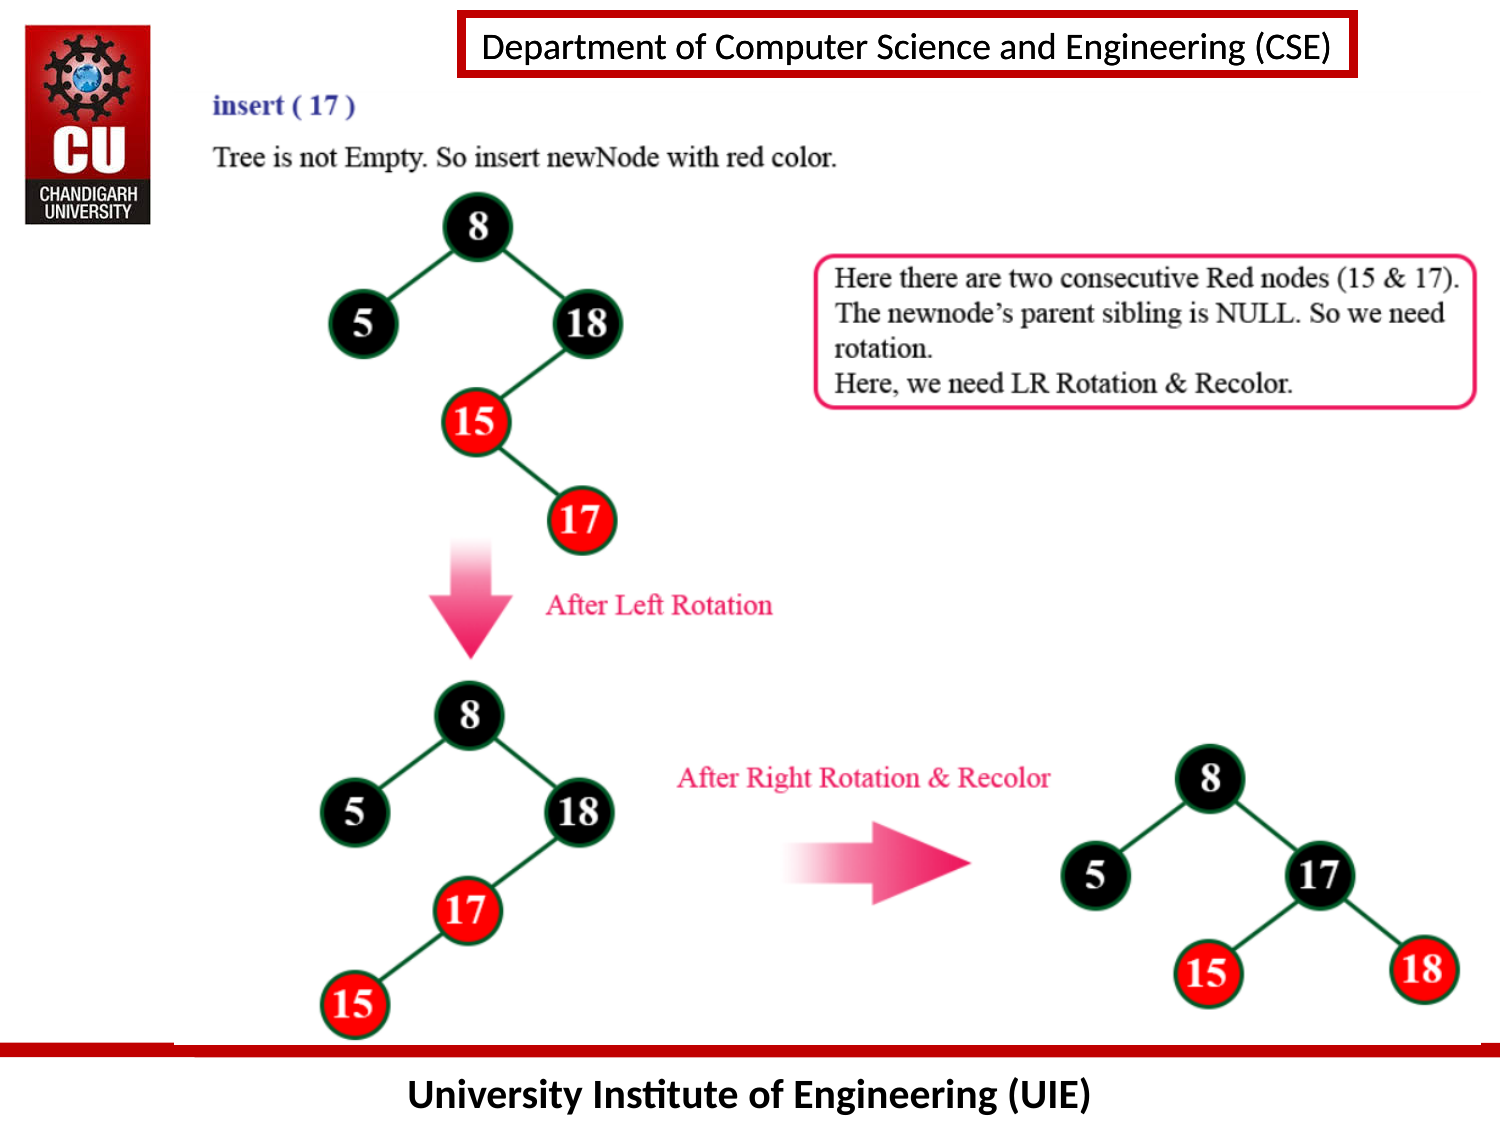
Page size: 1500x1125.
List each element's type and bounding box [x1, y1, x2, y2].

picture [174, 91, 1481, 1046]
picture [24, 24, 151, 225]
